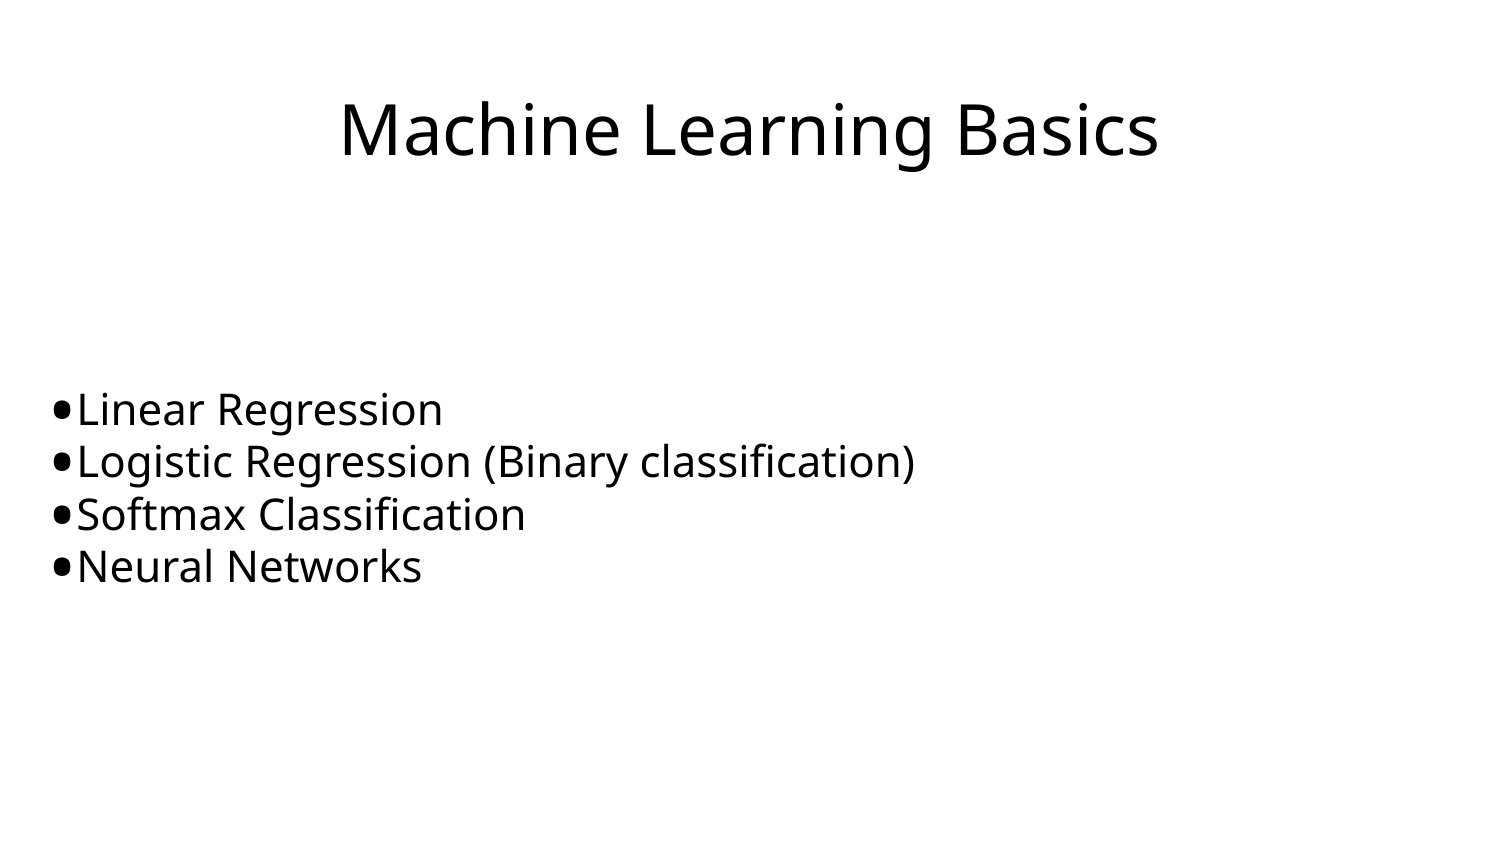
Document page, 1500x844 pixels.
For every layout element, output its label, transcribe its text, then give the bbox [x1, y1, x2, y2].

title Machine Learning Basics [0, 21, 1500, 233]
list Linear Regression Logistic Regression (Binary classification) Softmax Classification Neural Networks [29, 239, 1471, 734]
